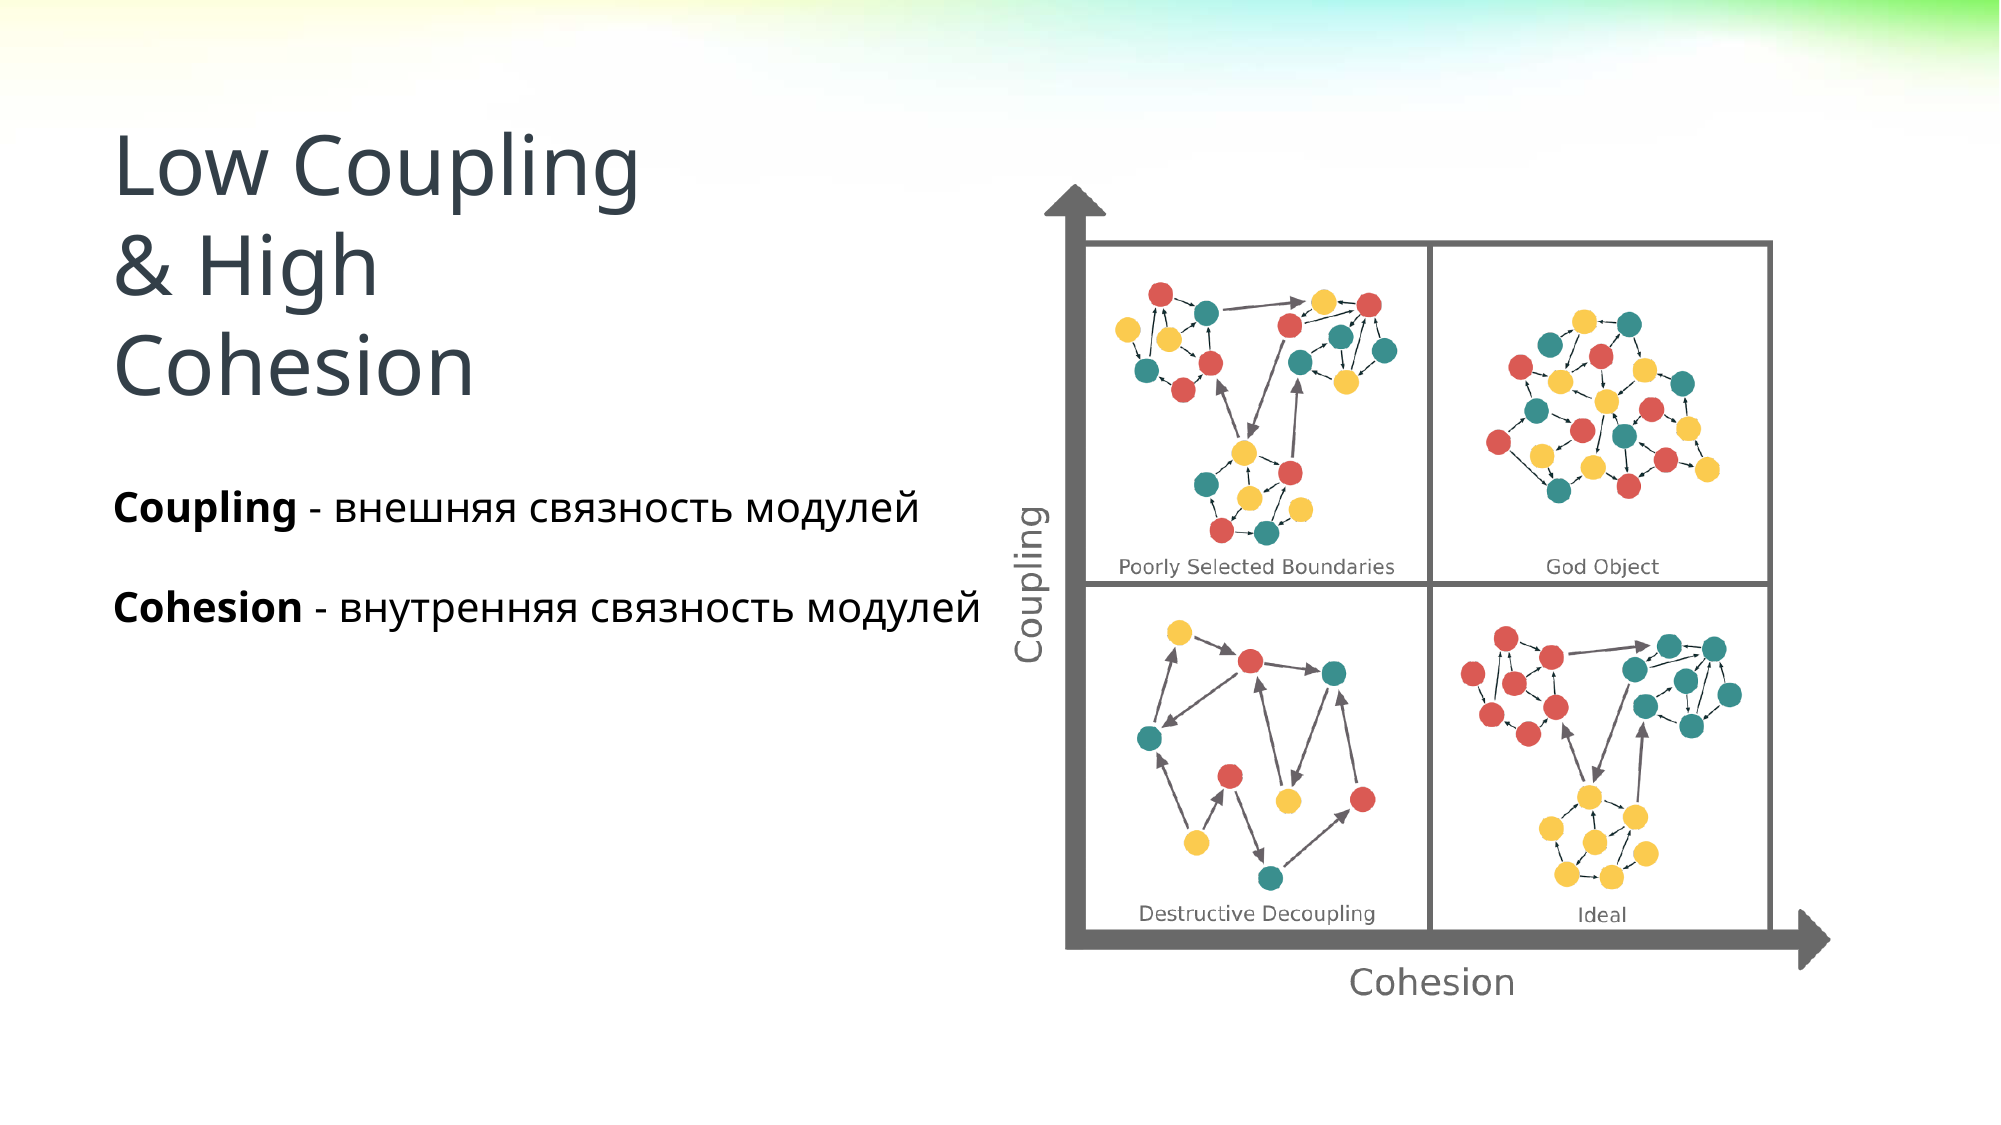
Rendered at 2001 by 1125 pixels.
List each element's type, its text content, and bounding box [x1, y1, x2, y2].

text_box Low Coupling & High Cohesion [112, 112, 700, 431]
text_box [0, 0, 2000, 192]
text_box Coupling - внешняя связность модулей Cohesion - внутренняя связность модулей [112, 480, 980, 949]
picture [985, 149, 1849, 1013]
